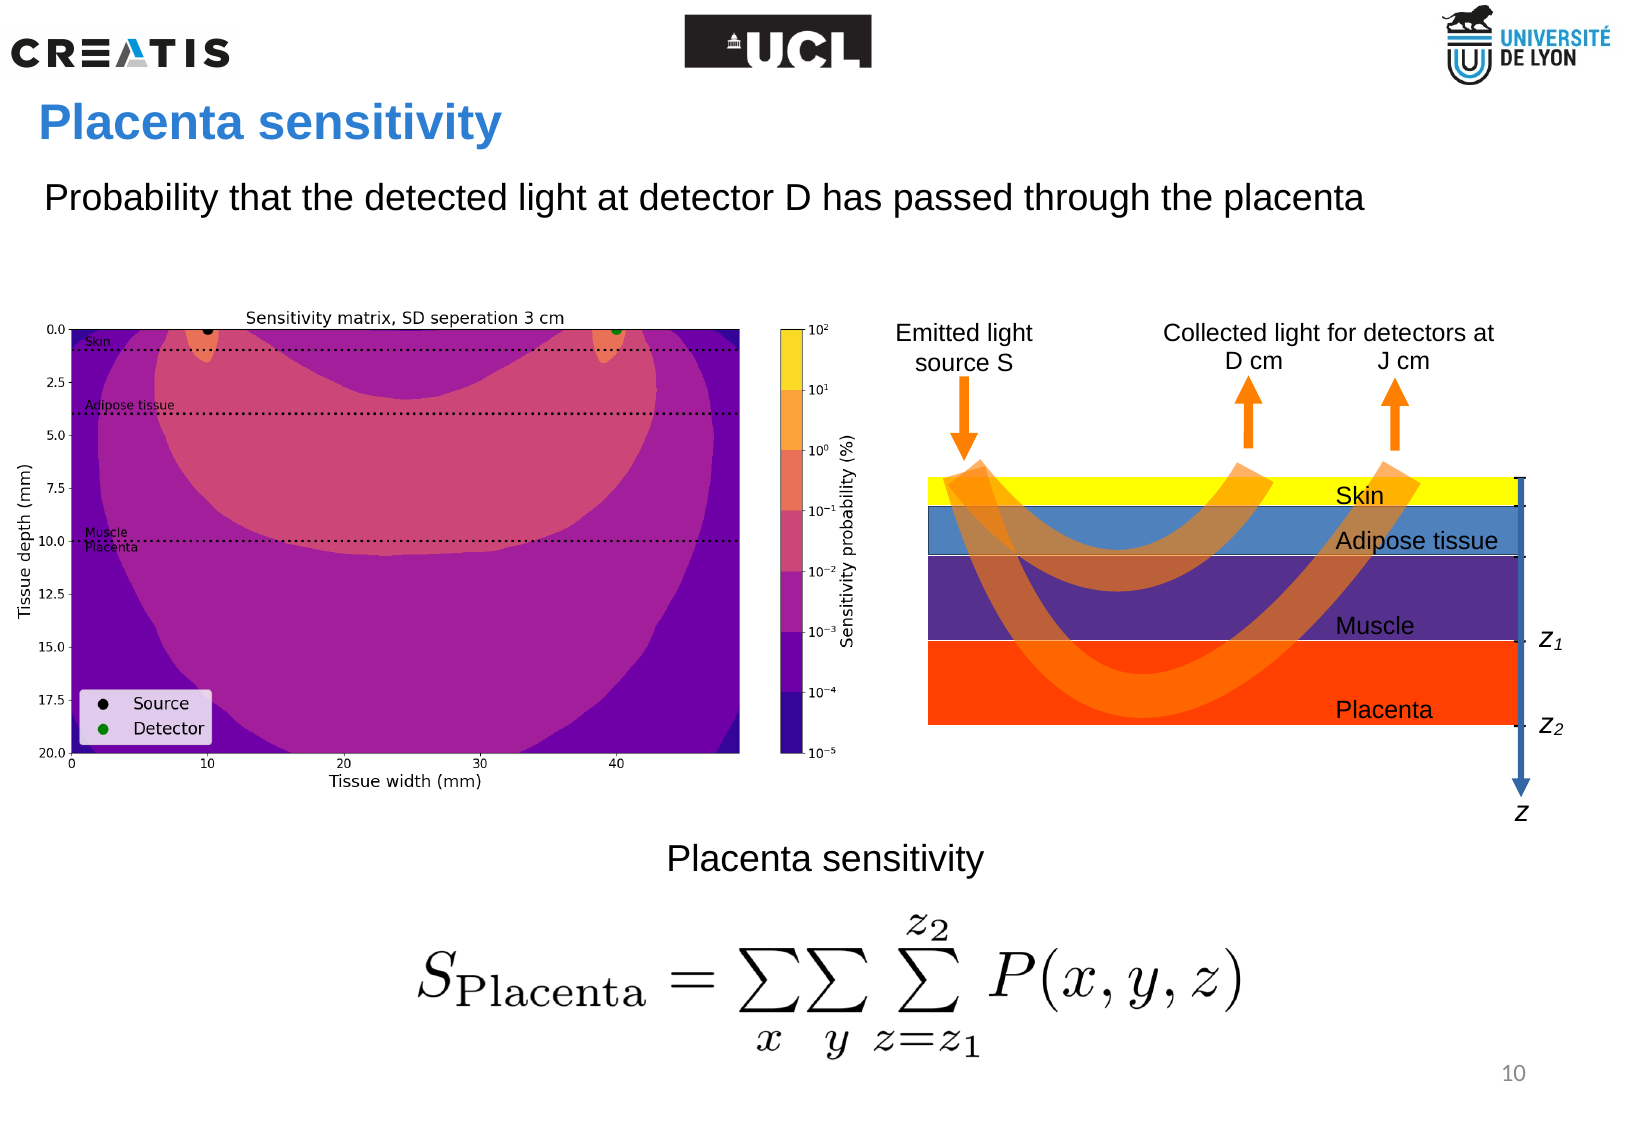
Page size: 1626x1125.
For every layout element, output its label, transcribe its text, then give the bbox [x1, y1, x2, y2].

picture [5, 298, 919, 803]
text_box Probability that the detected light at detector D has passed through the placenta [29, 165, 1625, 298]
picture [673, 10, 883, 74]
text_box Placenta sensitivity [470, 826, 1181, 909]
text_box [853, 247, 1625, 753]
picture [0, 28, 240, 78]
text_box z [1499, 785, 1589, 833]
picture [1438, 0, 1622, 81]
text_box <number> [1164, 1042, 1542, 1100]
text_box Placenta sensitivity [23, 81, 1623, 145]
picture [410, 909, 1245, 1063]
